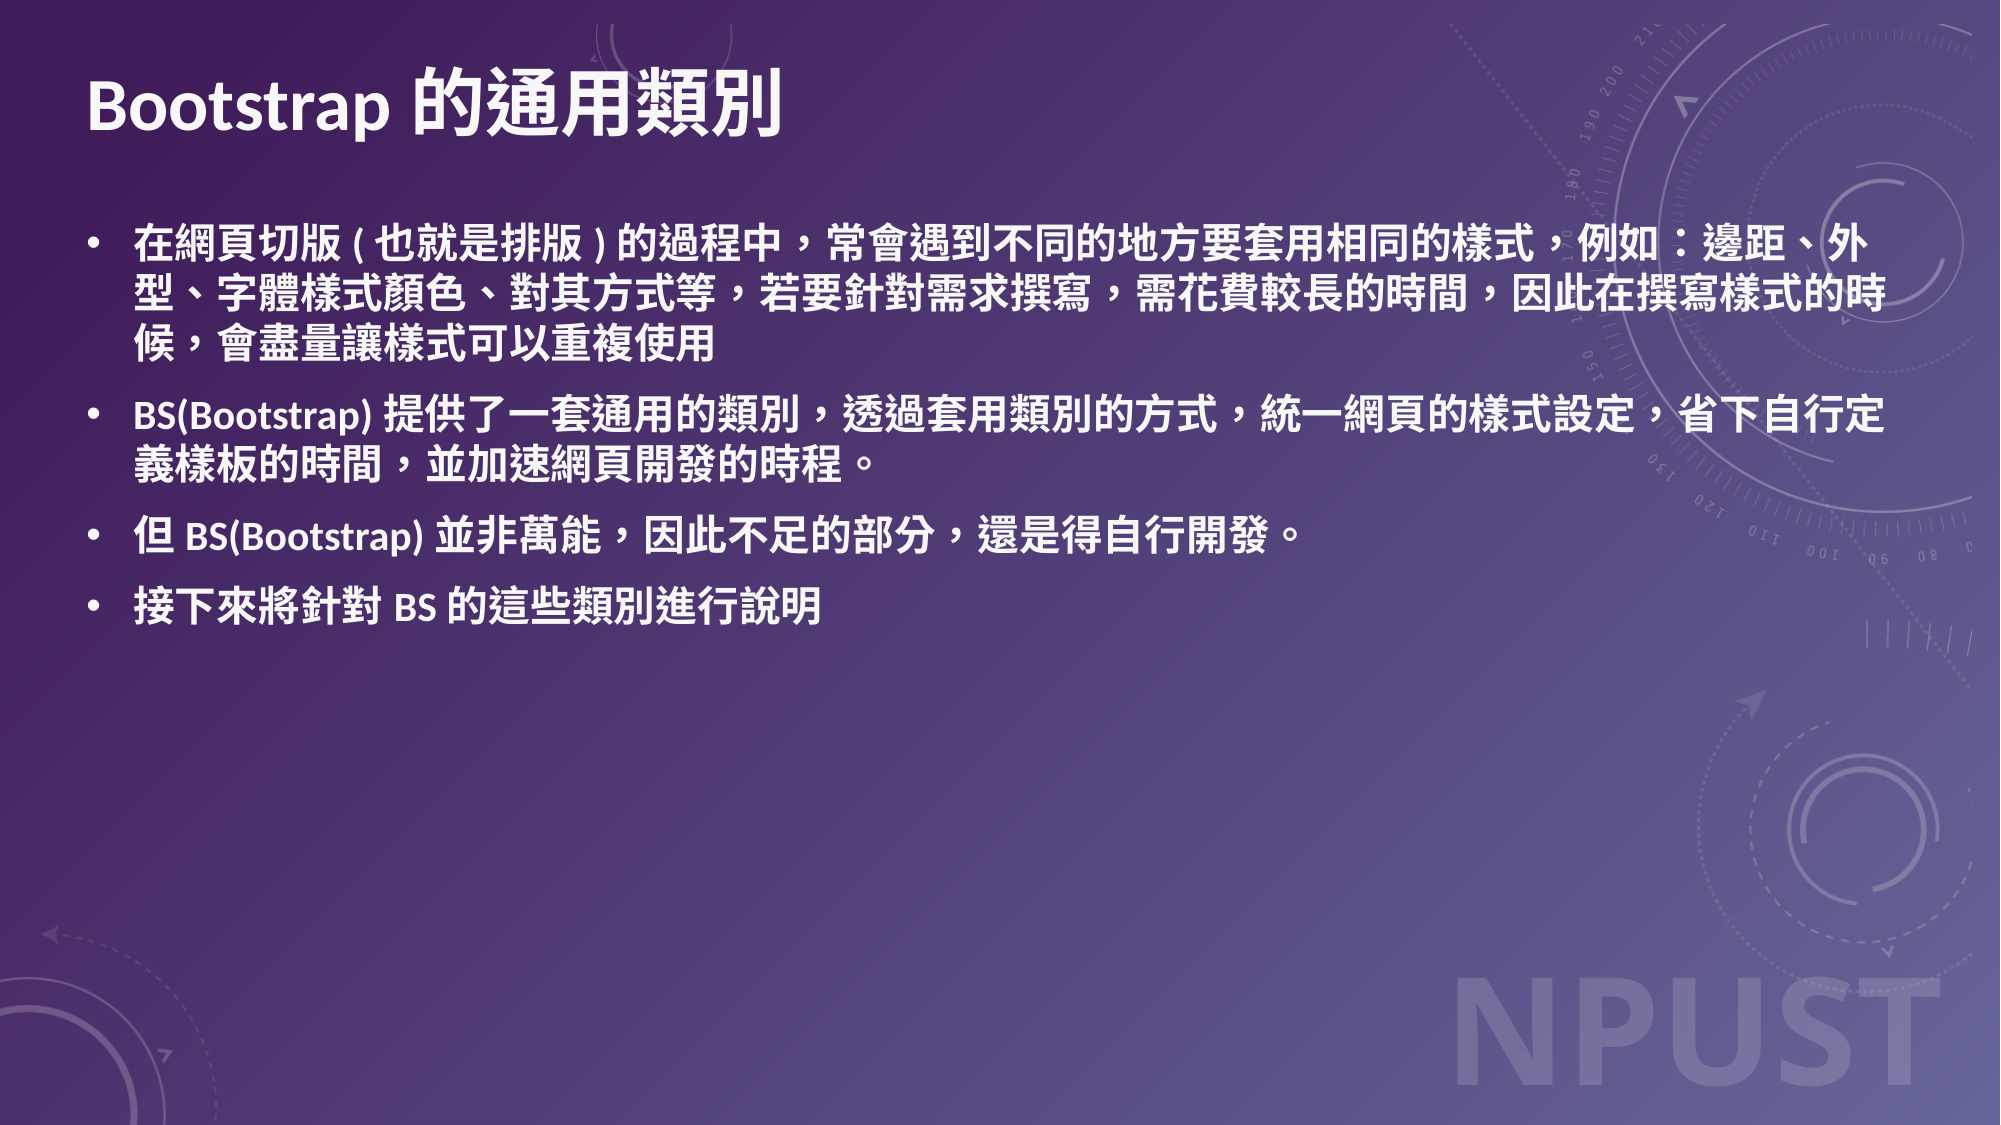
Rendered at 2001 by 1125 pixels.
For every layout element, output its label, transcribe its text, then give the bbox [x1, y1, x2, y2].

list 在網頁切版(也就是排版)的過程中，常會遇到不同的地方要套用相同的樣式，例如：邊距、外型、字體樣式顏色、對其方式等，若要針對需求撰寫，需花費較長的時間，因此在撰寫樣式的時候，會盡量讓樣式可以重複使用 BS(Bootstrap)提供了一套通用的類別，透過套用類別的方式，統一網頁的樣式設定，省下自行定義樣板的時間，並加速網頁開發的時程。 但BS(Bootstrap)並非萬能，因此不足的部分，還是得自行開發。 接下來將針對BS的這些類別進行說明 [71, 209, 1909, 1034]
picture [0, 24, 1972, 1125]
title Bootstrap的通用類別 [71, 24, 1909, 177]
